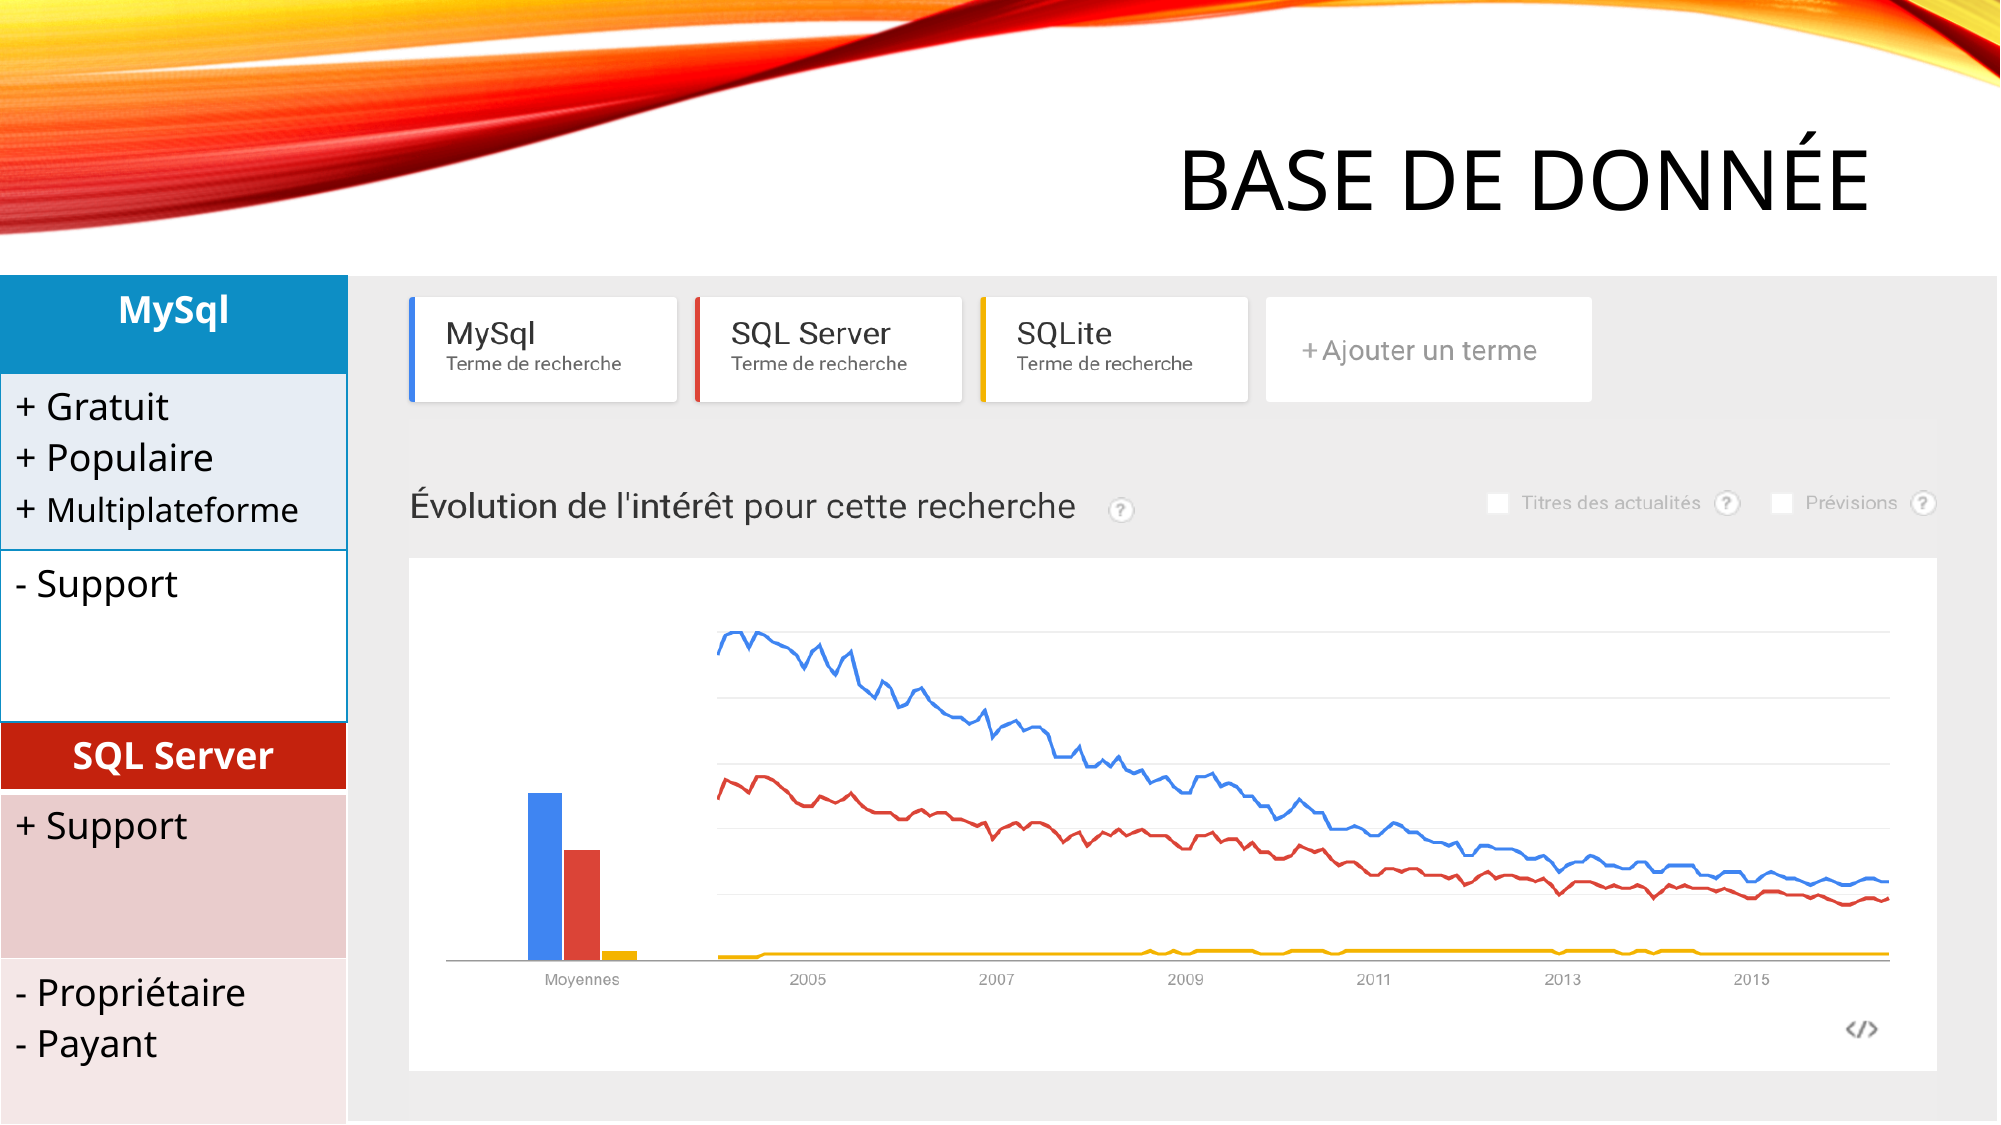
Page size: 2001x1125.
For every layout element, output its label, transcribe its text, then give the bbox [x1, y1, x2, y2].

table_cell - Support [1, 551, 346, 721]
table_cell + Gratuit + Populaire + Multiplateforme [1, 374, 346, 549]
table_cell - Propriétaire - Payant [1, 959, 346, 1124]
table_header MySql [1, 277, 346, 372]
title Base de donnÉe [474, 90, 1888, 276]
picture [0, 0, 2000, 237]
table_header SQL Server [1, 723, 346, 789]
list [347, 276, 1997, 1121]
table_cell + Support [1, 795, 346, 958]
